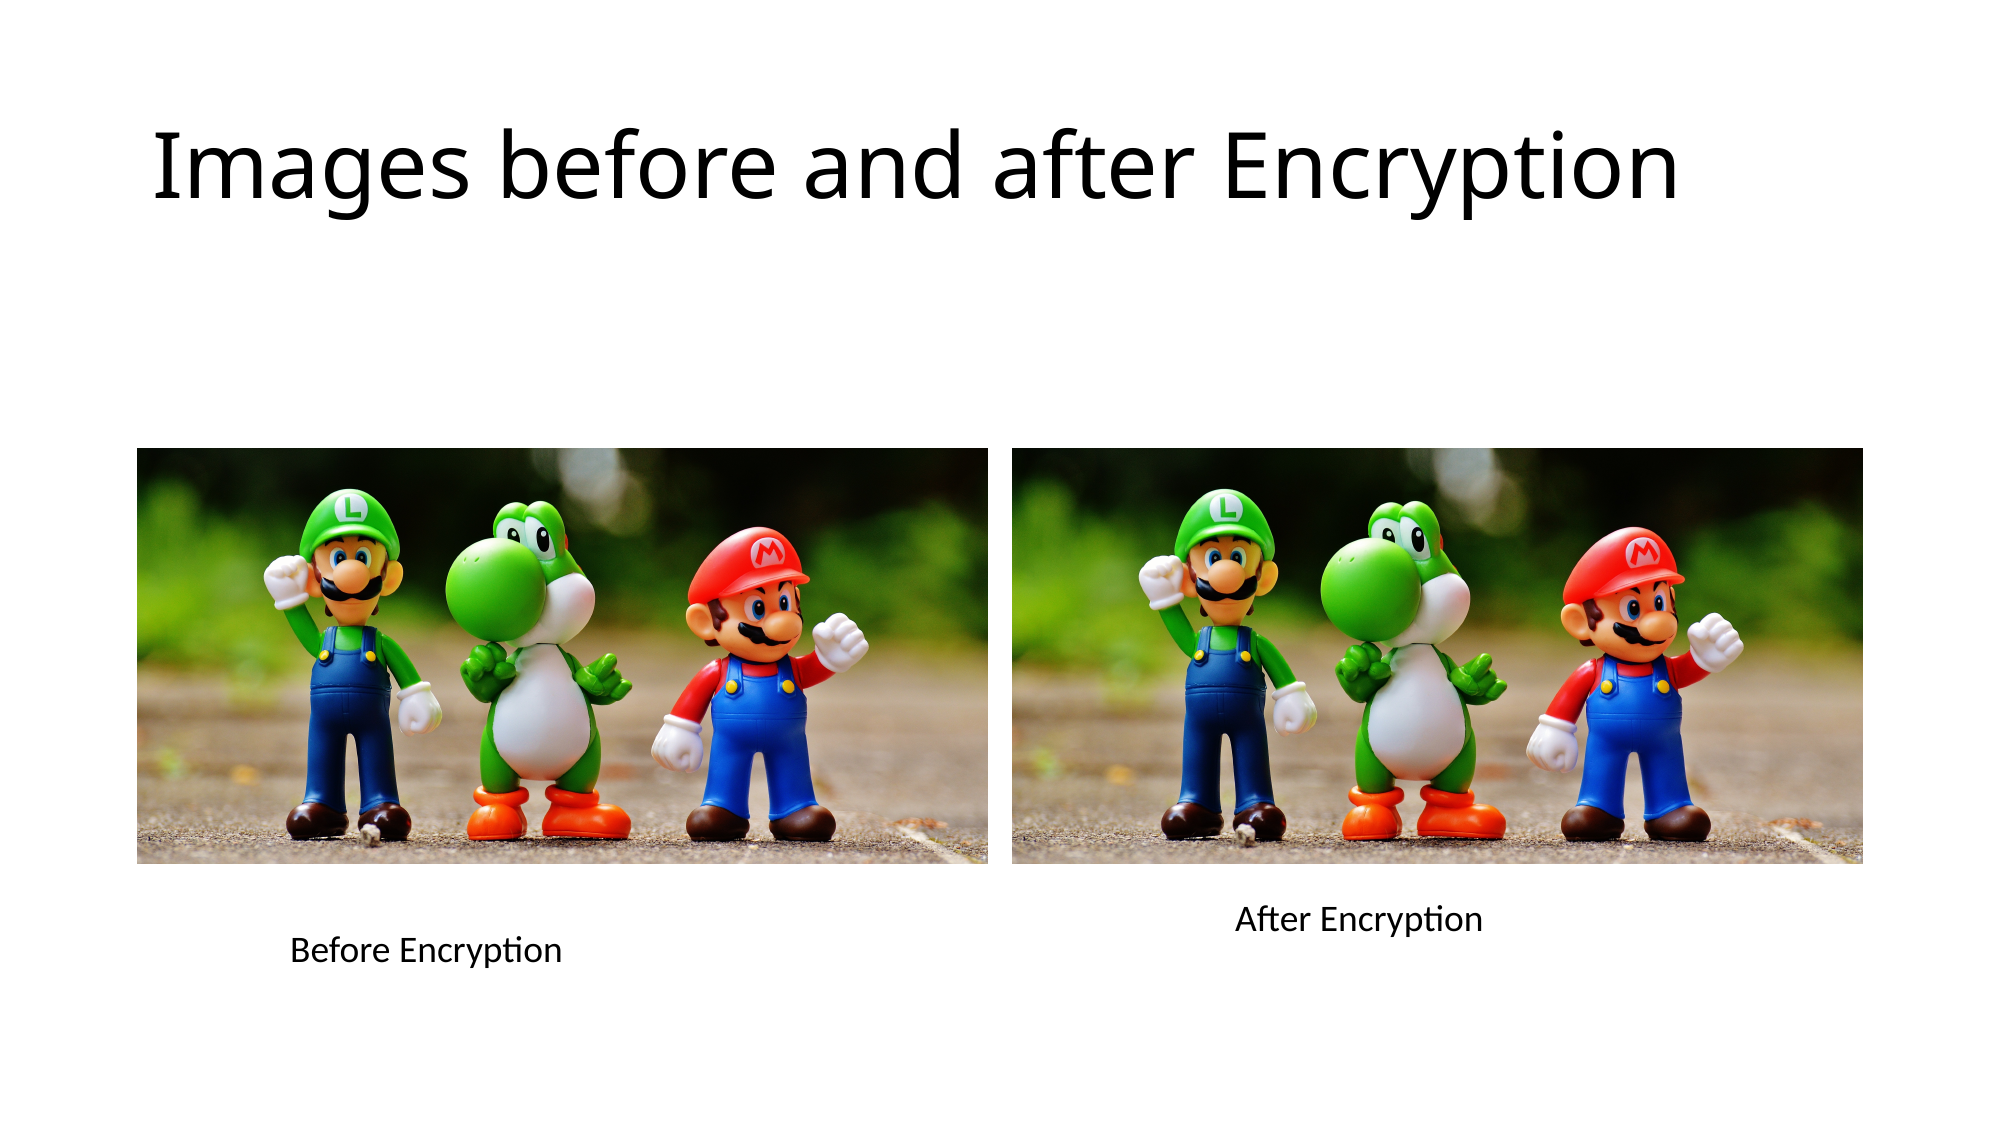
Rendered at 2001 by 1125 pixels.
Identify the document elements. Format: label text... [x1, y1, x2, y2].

title Images before and after Encryption [137, 59, 1863, 278]
text_box After Encryption [1220, 887, 1499, 947]
text_box Before Encryption [275, 917, 679, 978]
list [137, 448, 988, 864]
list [1012, 448, 1863, 864]
